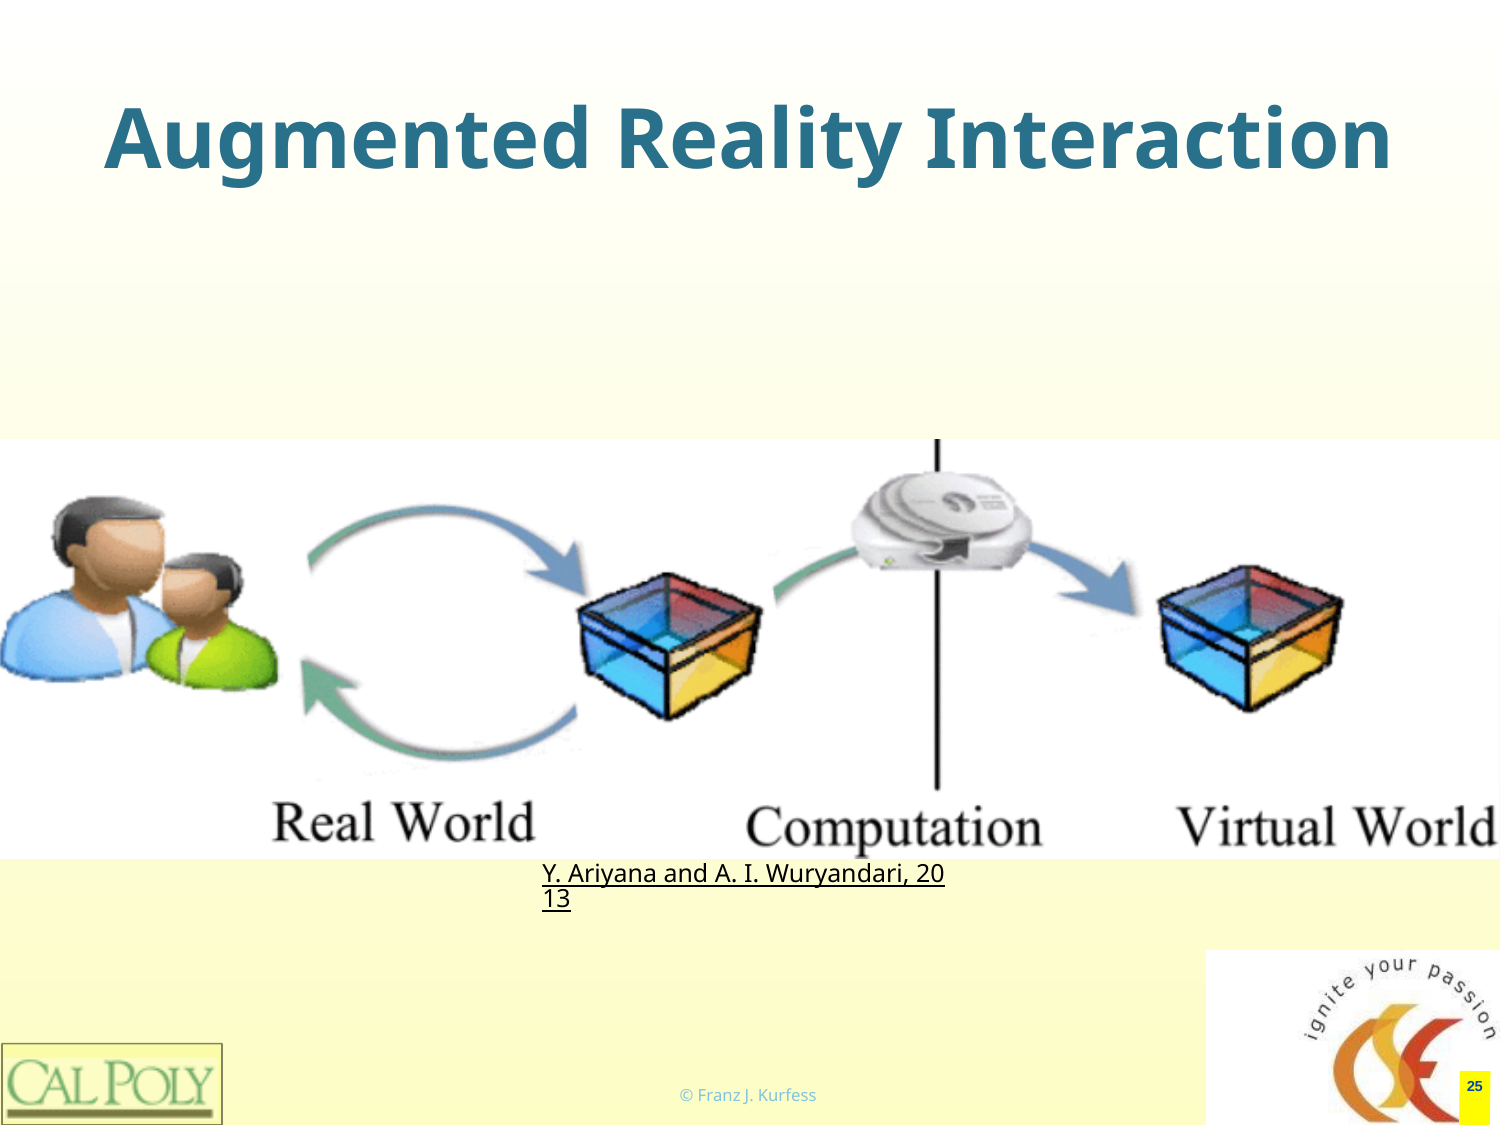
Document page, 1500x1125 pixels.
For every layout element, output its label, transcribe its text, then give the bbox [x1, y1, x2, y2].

title Augmented Reality Interaction [90, 7, 1410, 263]
slide_number ‹#› [1459, 1070, 1491, 1125]
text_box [0, 439, 1499, 899]
picture [1206, 950, 1500, 1125]
